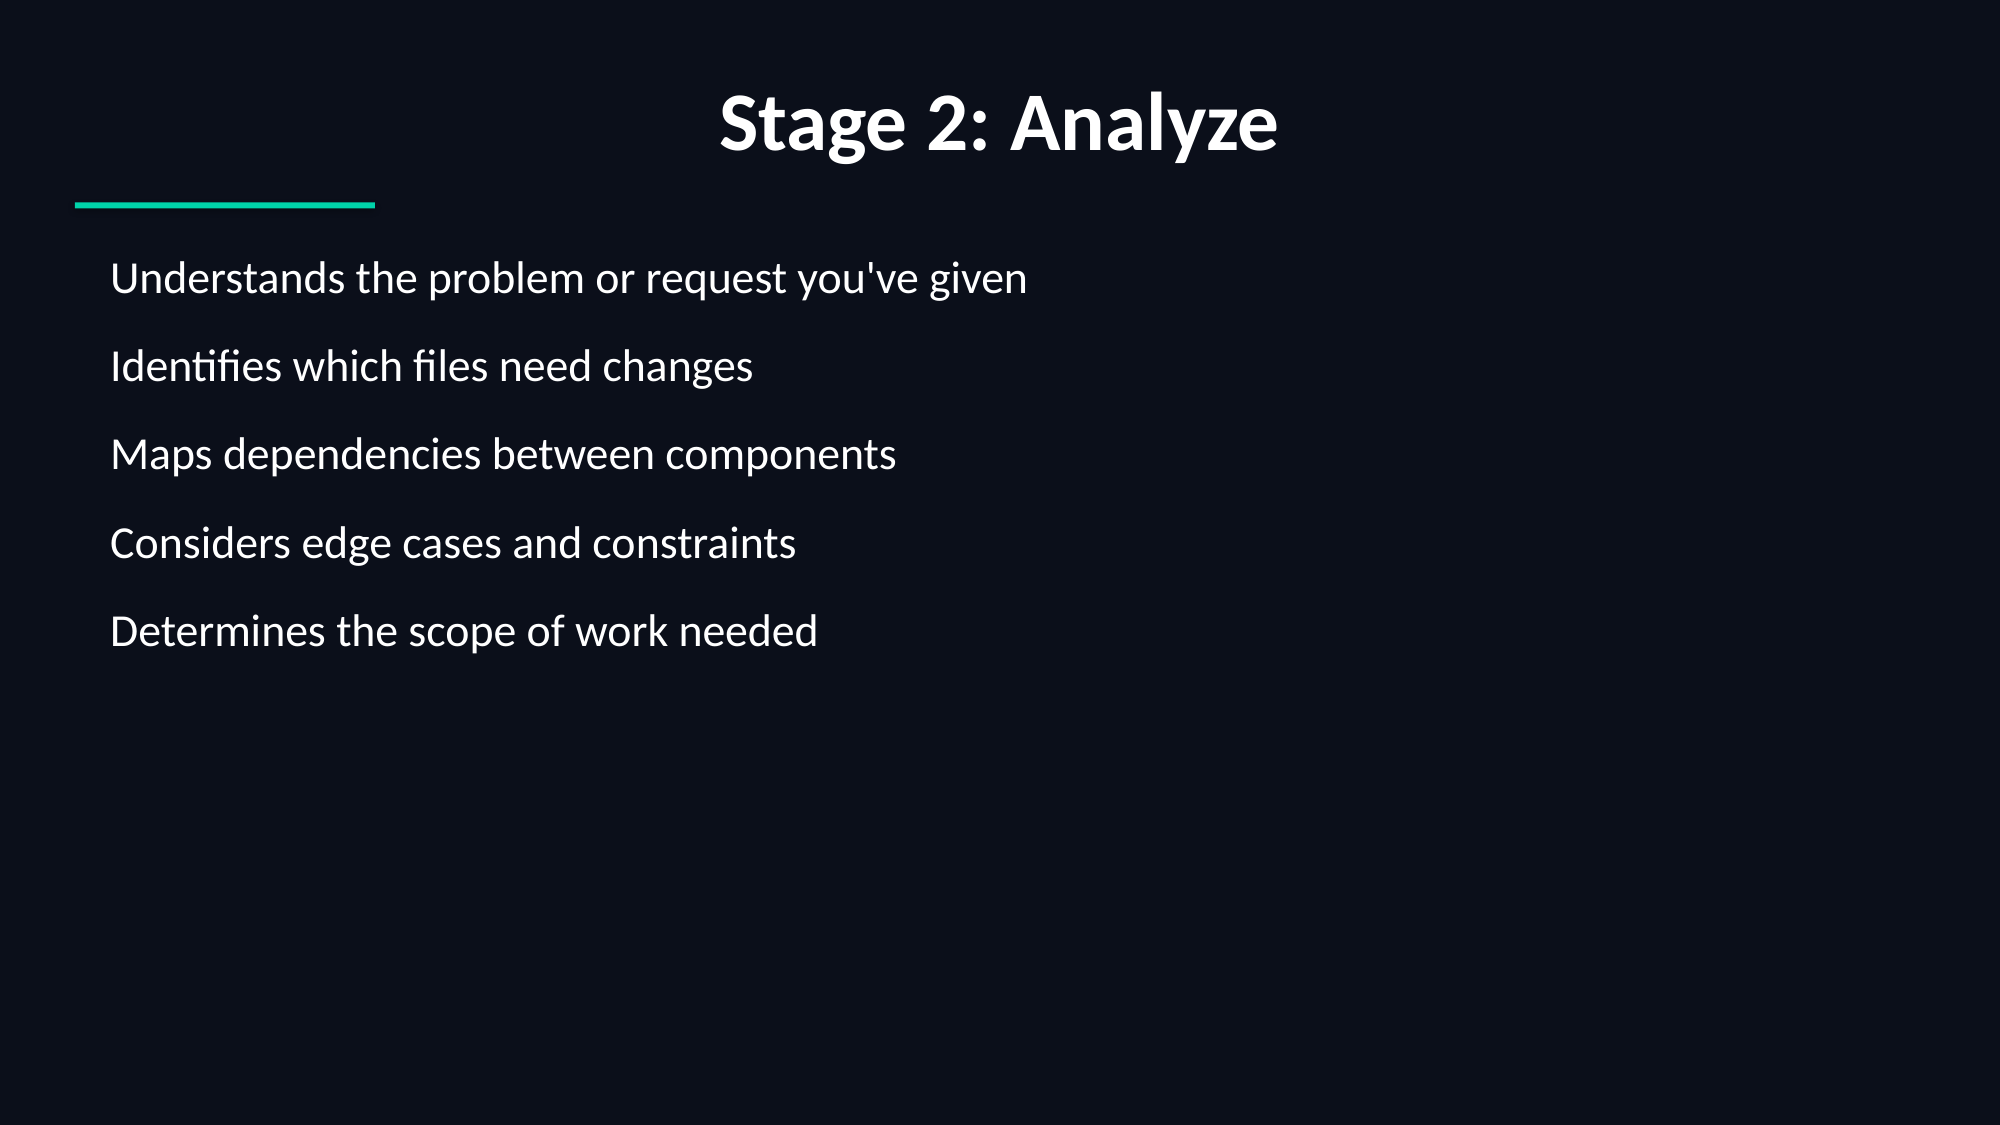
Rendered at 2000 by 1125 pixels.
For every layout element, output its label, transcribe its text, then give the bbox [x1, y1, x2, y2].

text_box Understands the problem or request you've given Identifies which files need changes Maps dependencies between components Considers edge cases and constraints Determines the scope of work needed [74, 239, 1925, 663]
text_box [74, 202, 376, 209]
text_box Stage 2: Analyze [704, 60, 1296, 175]
